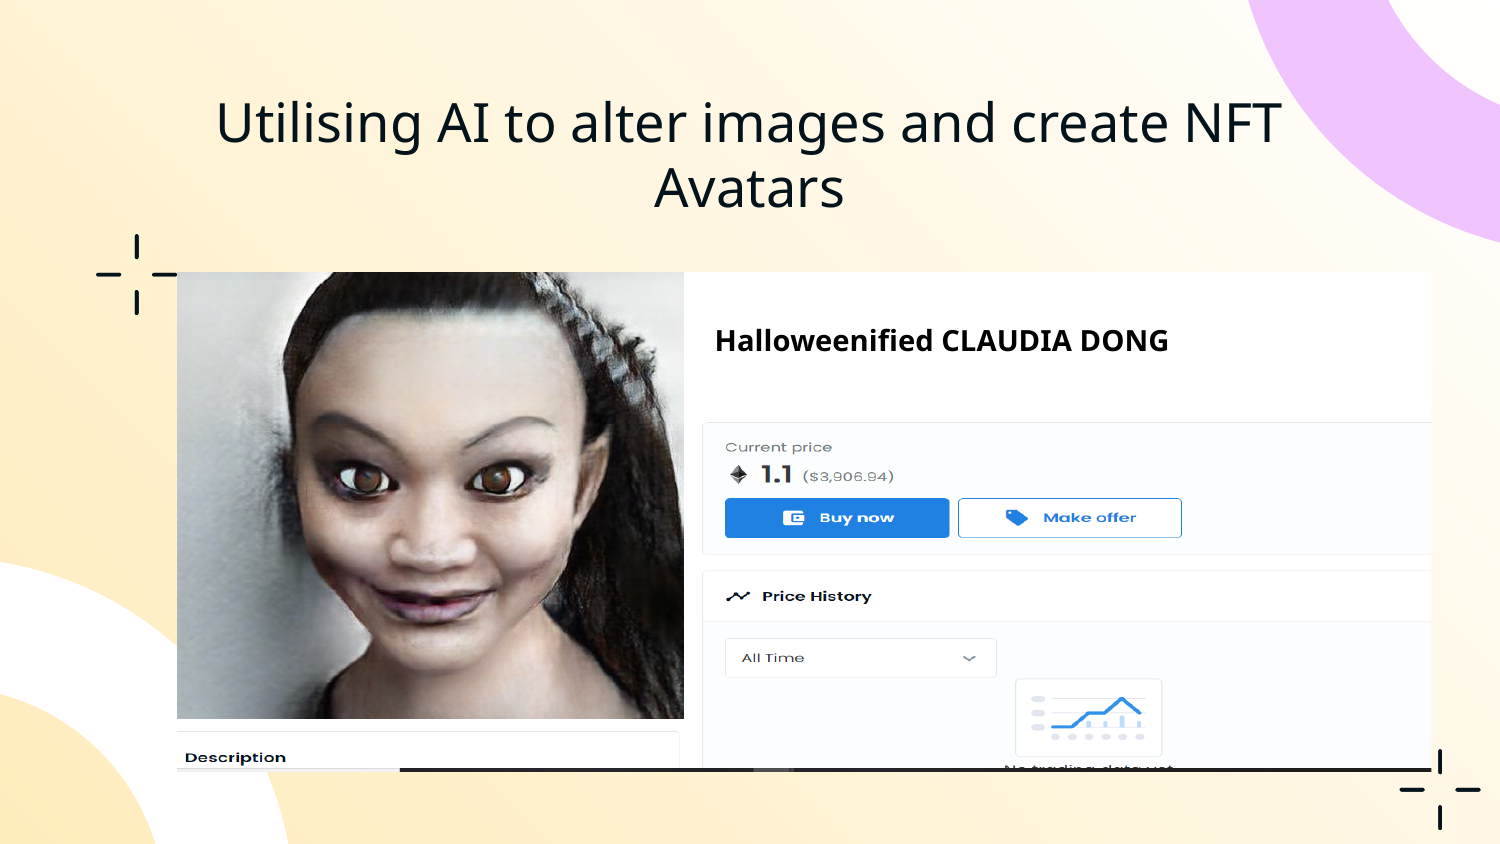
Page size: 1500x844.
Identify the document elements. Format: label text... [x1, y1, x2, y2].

title Utilising AI to alter images and create NFT Avatars [118, 72, 1382, 167]
picture [176, 271, 1432, 772]
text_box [1399, 749, 1481, 831]
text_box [96, 234, 178, 316]
